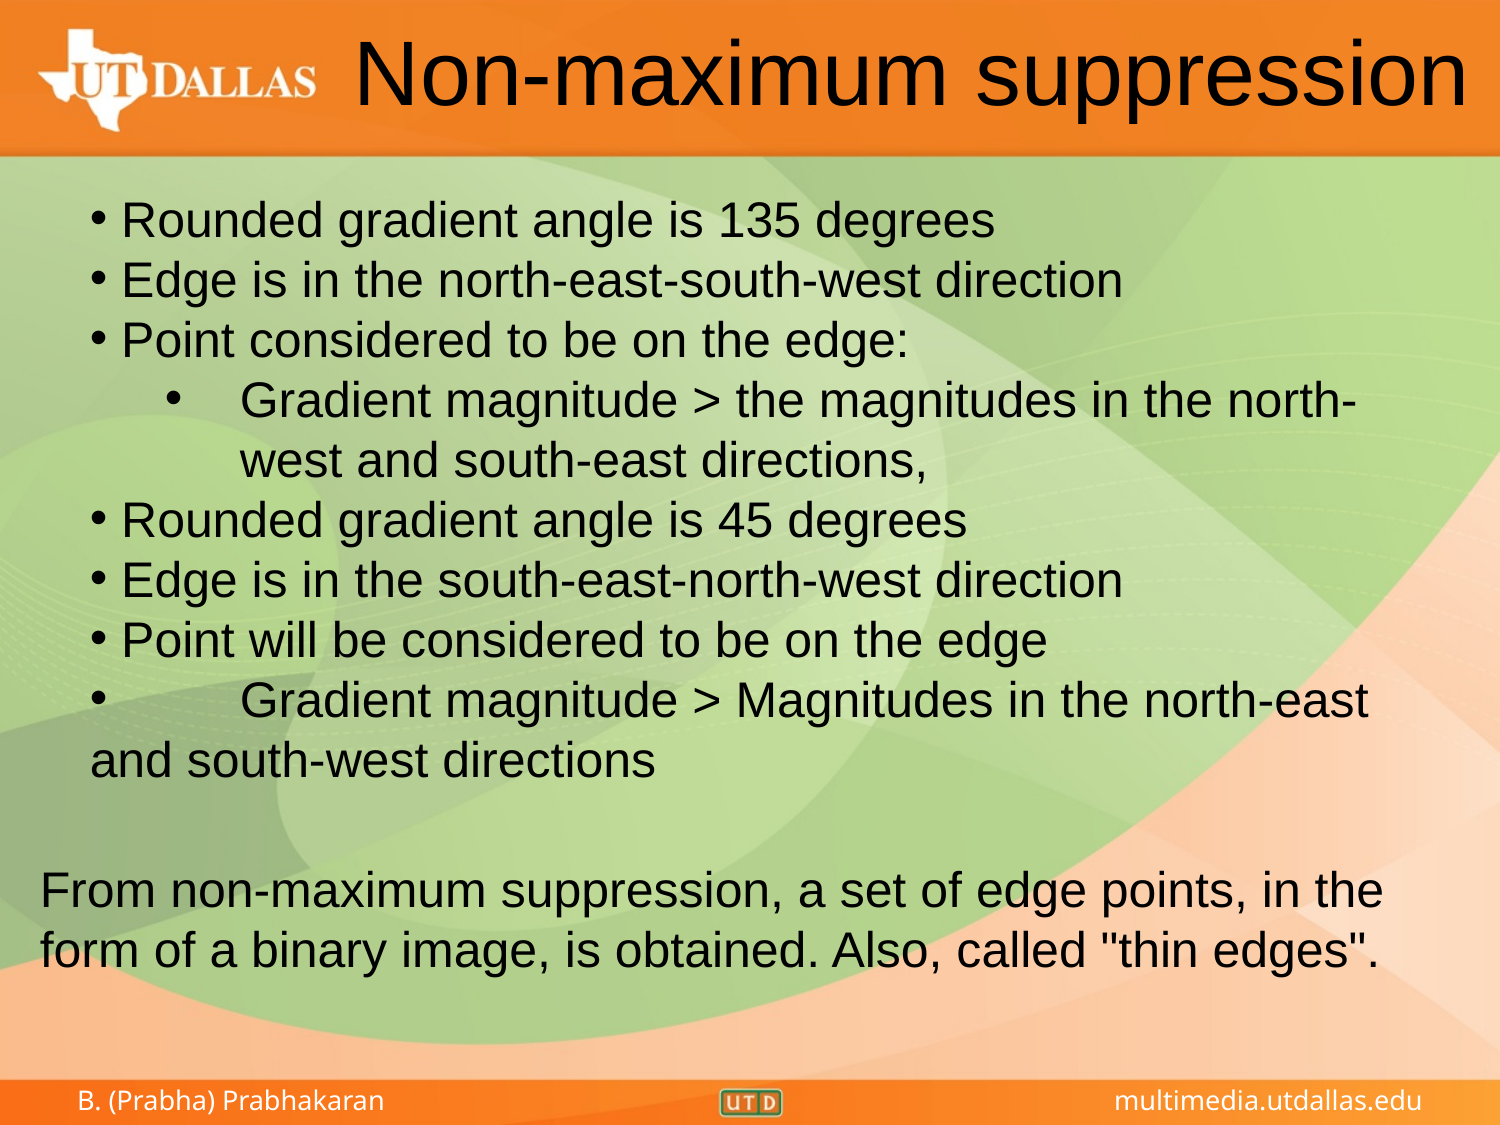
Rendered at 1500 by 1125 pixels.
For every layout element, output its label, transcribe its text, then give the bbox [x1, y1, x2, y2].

picture [0, 0, 1500, 1125]
text_box From non-maximum suppression, a set of edge points, in the form of a binary image, is obtained. Also, called "thin edges". [24, 849, 1488, 985]
text_box Rounded gradient angle is 135 degrees Edge is in the north-east-south-west direction Point considered to be on the edge: Gradient magnitude > the magnitudes in the north-west and south-east directions, Rounded gradient angle is 45 degrees Edge is in the south-east-north-west direction Point will be considered to be on the edge Gradient magnitude > Magnitudes in the north-east and south-west directions [75, 120, 1450, 849]
title Non-maximum suppression [274, 0, 1500, 163]
